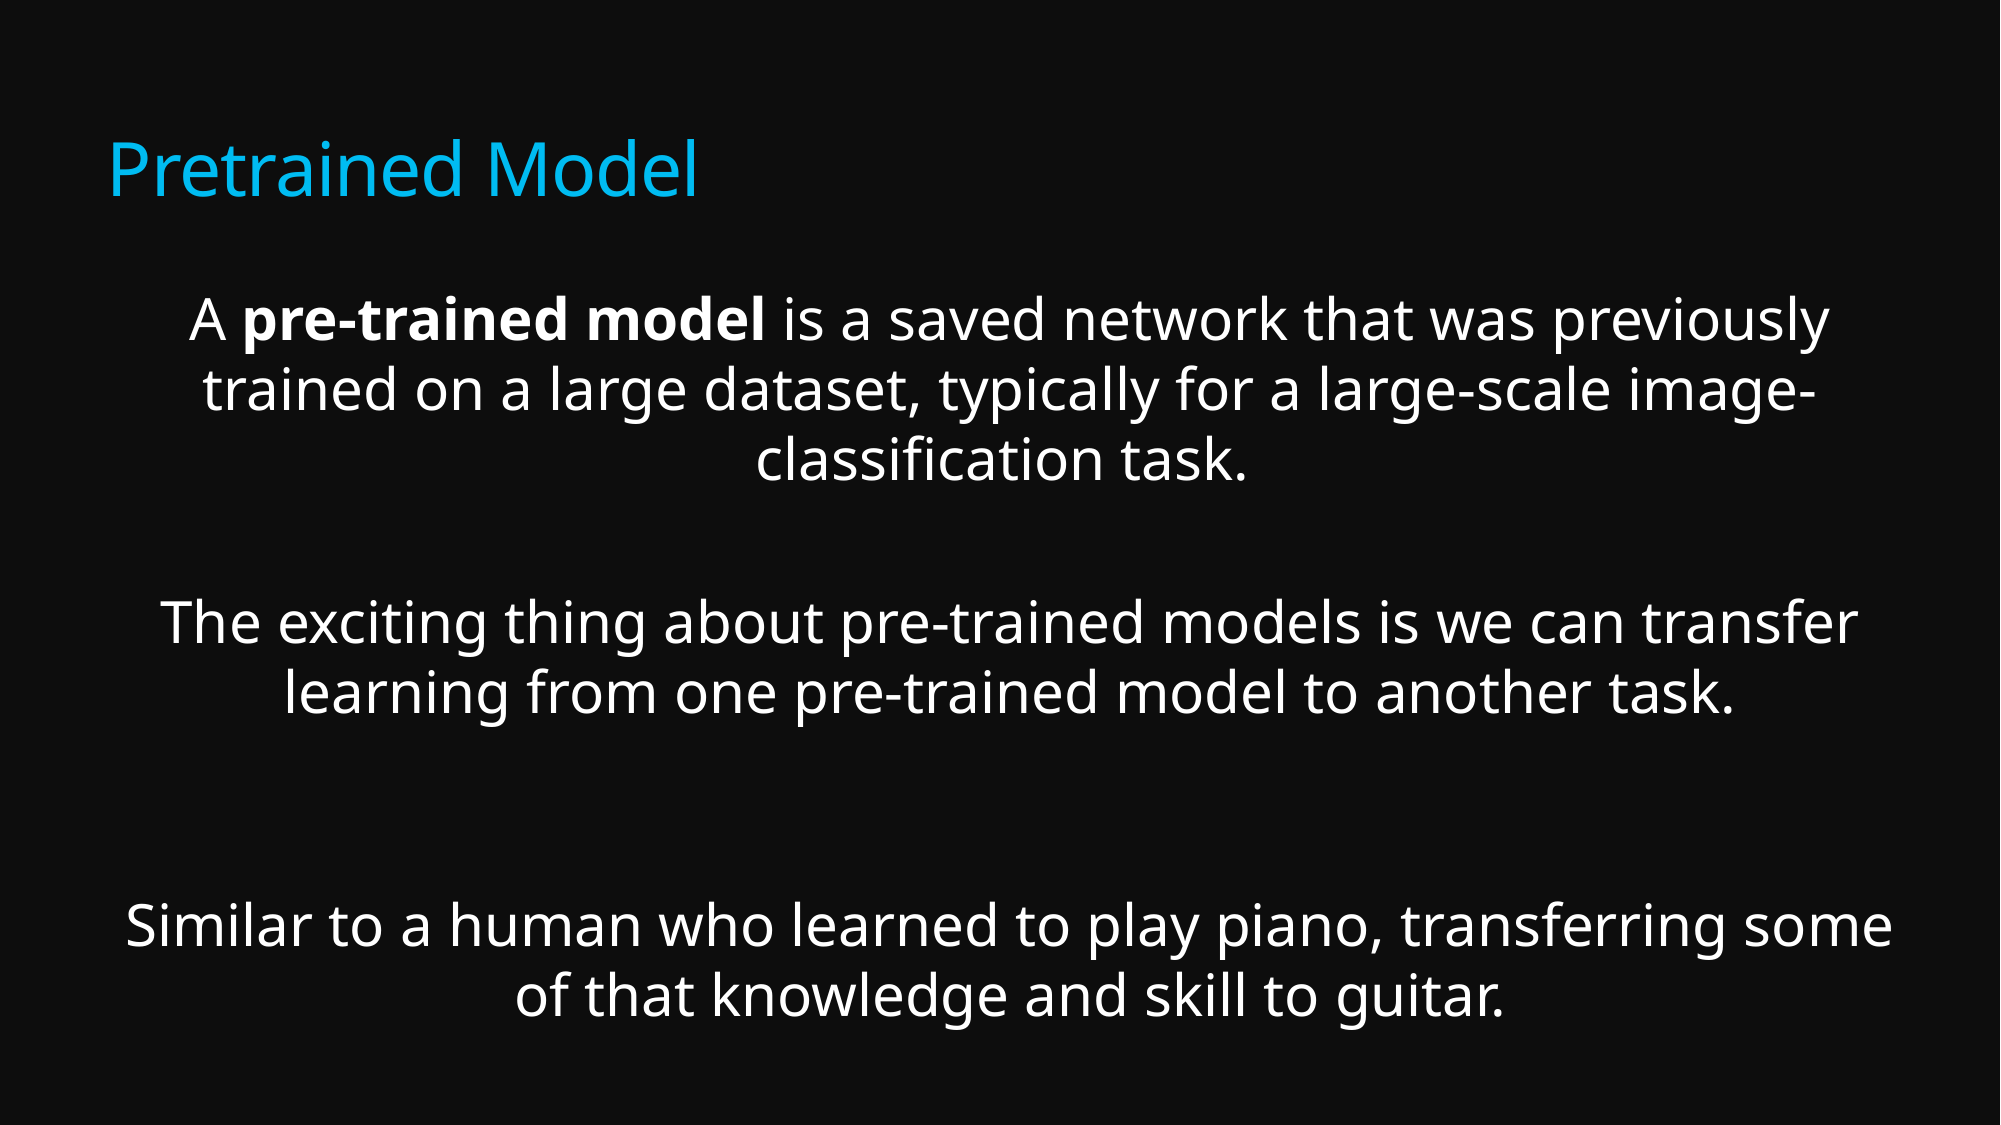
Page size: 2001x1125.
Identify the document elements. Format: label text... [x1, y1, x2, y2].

list A pre-trained model is a saved network that was previously trained on a large dataset, typically for a large-scale image-classification task. The exciting thing about pre-trained models is we can transfer learning from one pre-trained model to another task. Similar to a human who learned to play piano, transferring some of that knowledge and skill to guitar. [106, 281, 1914, 1125]
title Pretrained Model [106, 121, 1915, 213]
